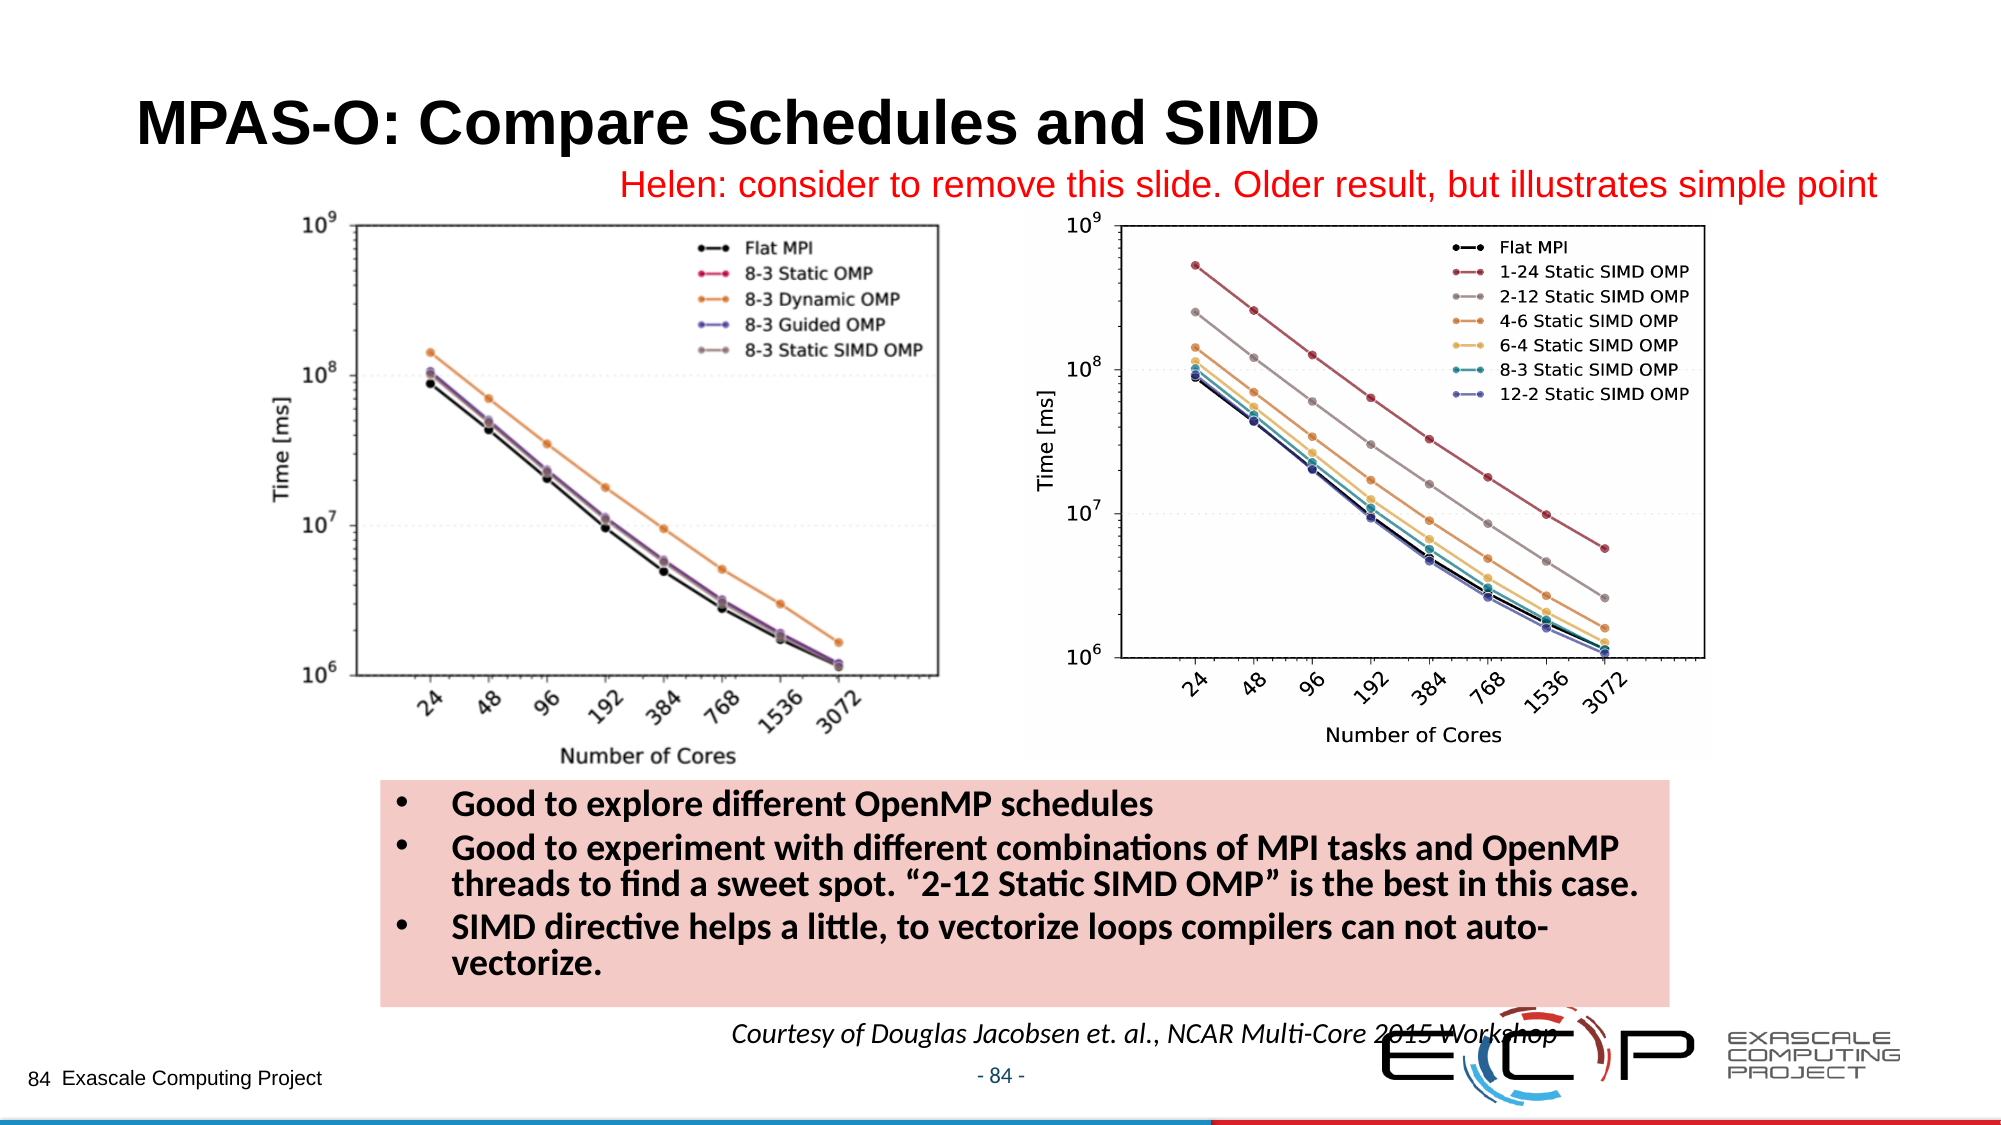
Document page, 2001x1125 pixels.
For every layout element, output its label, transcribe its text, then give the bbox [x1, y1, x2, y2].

list Good to explore different OpenMP schedules Good to experiment with different combinations of MPI tasks and OpenMP threads to find a sweet spot. “2-12 Static SIMD OMP” is the best in this case. SIMD directive helps a little, to vectorize loops compilers can not auto-vectorize. [380, 779, 1670, 1008]
picture [1382, 1000, 1900, 1106]
title MPAS-O: Compare Schedules and SIMD [120, 30, 1555, 158]
text_box Helen: consider to remove this slide. Older result, but illustrates simple point [604, 157, 1894, 213]
slide_number - 84 - [925, 1058, 1078, 1105]
picture [268, 201, 955, 792]
picture [1024, 201, 1717, 758]
text_box Courtesy of Douglas Jacobsen et. al., NCAR Multi-Core 2015 Workshop [716, 1007, 1591, 1058]
